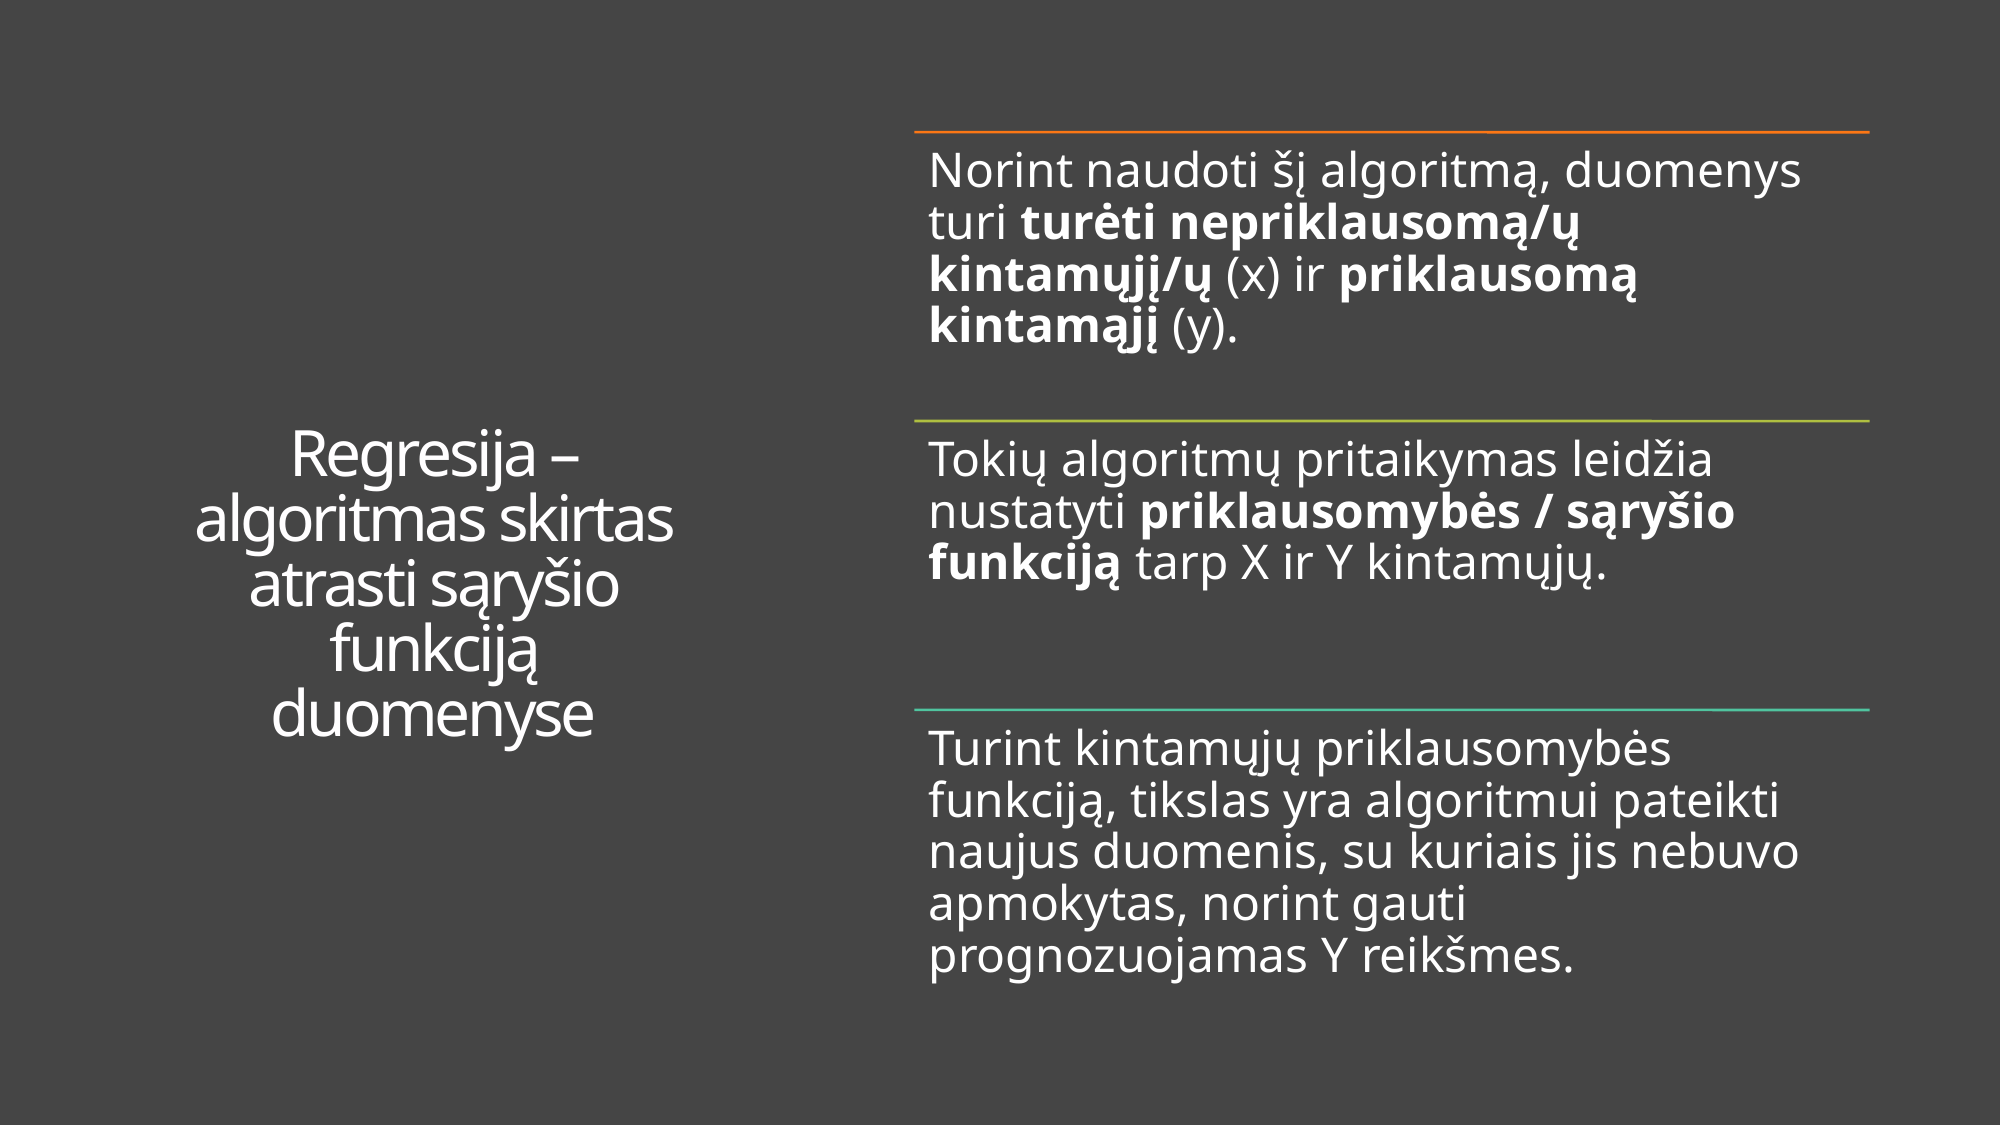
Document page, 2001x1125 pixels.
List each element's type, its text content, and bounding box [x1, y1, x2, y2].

title Regresija – algoritmas skirtas atrasti sąryšio funkciją duomenyse [145, 385, 720, 789]
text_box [914, 131, 1870, 1000]
